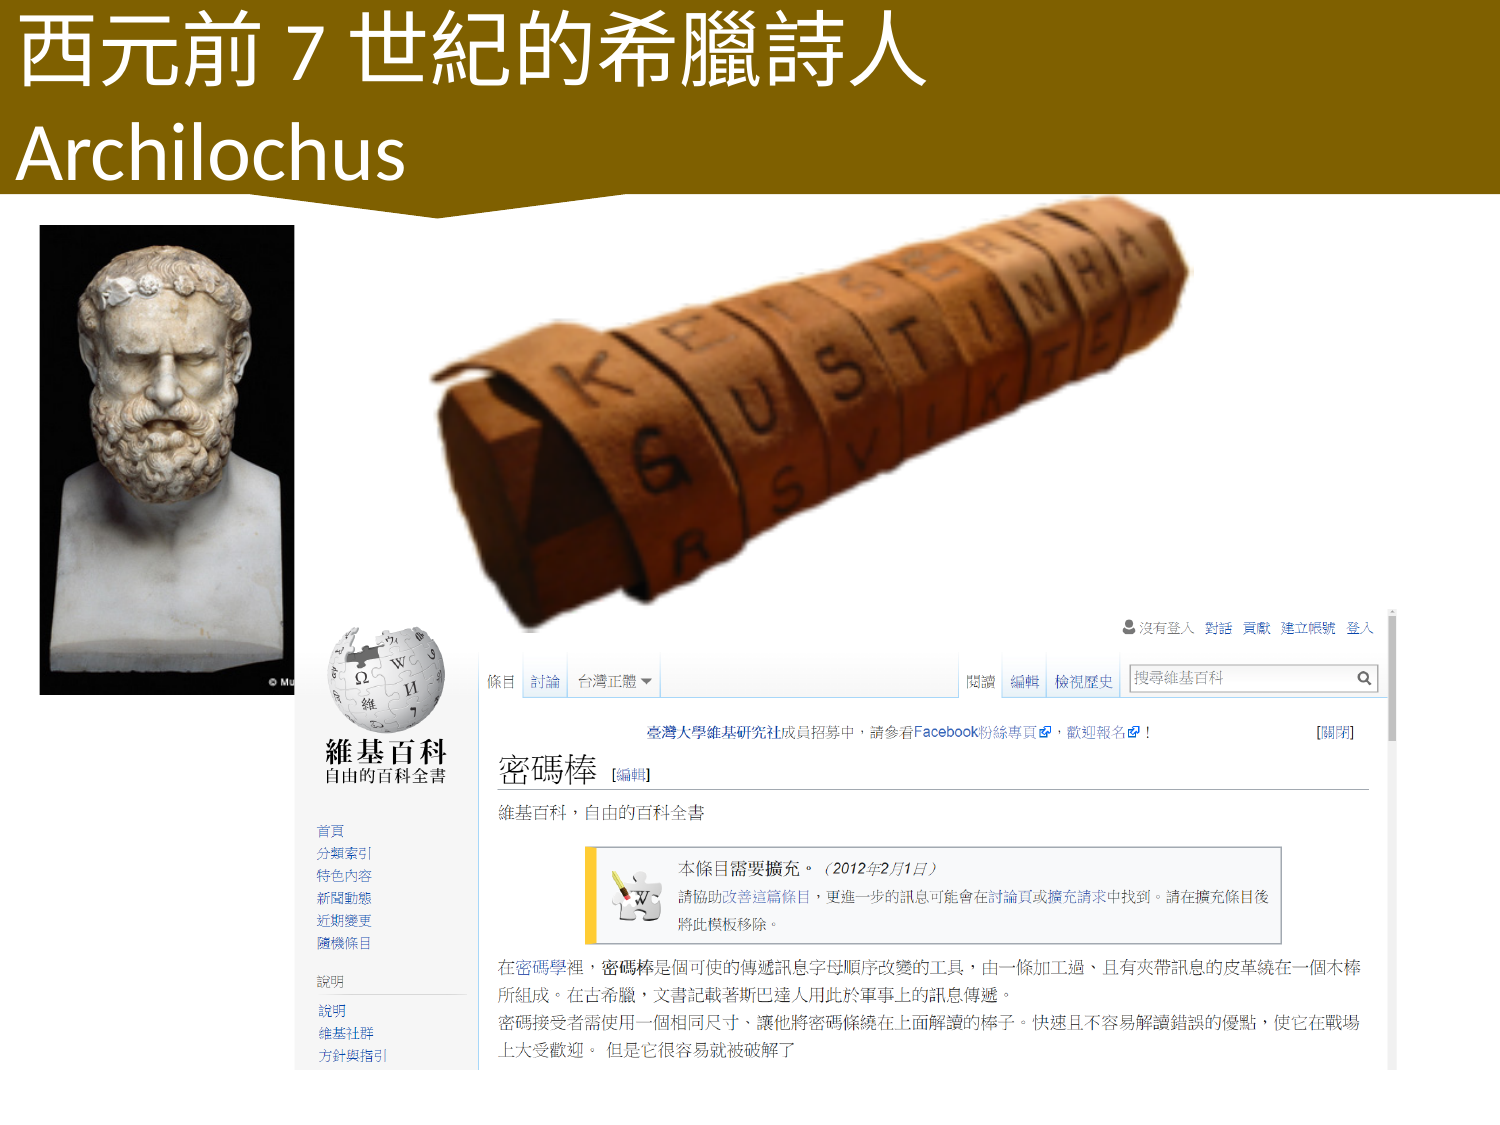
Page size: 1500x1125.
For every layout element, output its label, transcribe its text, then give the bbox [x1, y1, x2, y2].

picture [427, 193, 1195, 634]
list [294, 609, 1397, 1070]
text_box 西元前7世紀的希臘詩人 Archilochus [0, 0, 1500, 217]
picture [39, 225, 295, 695]
